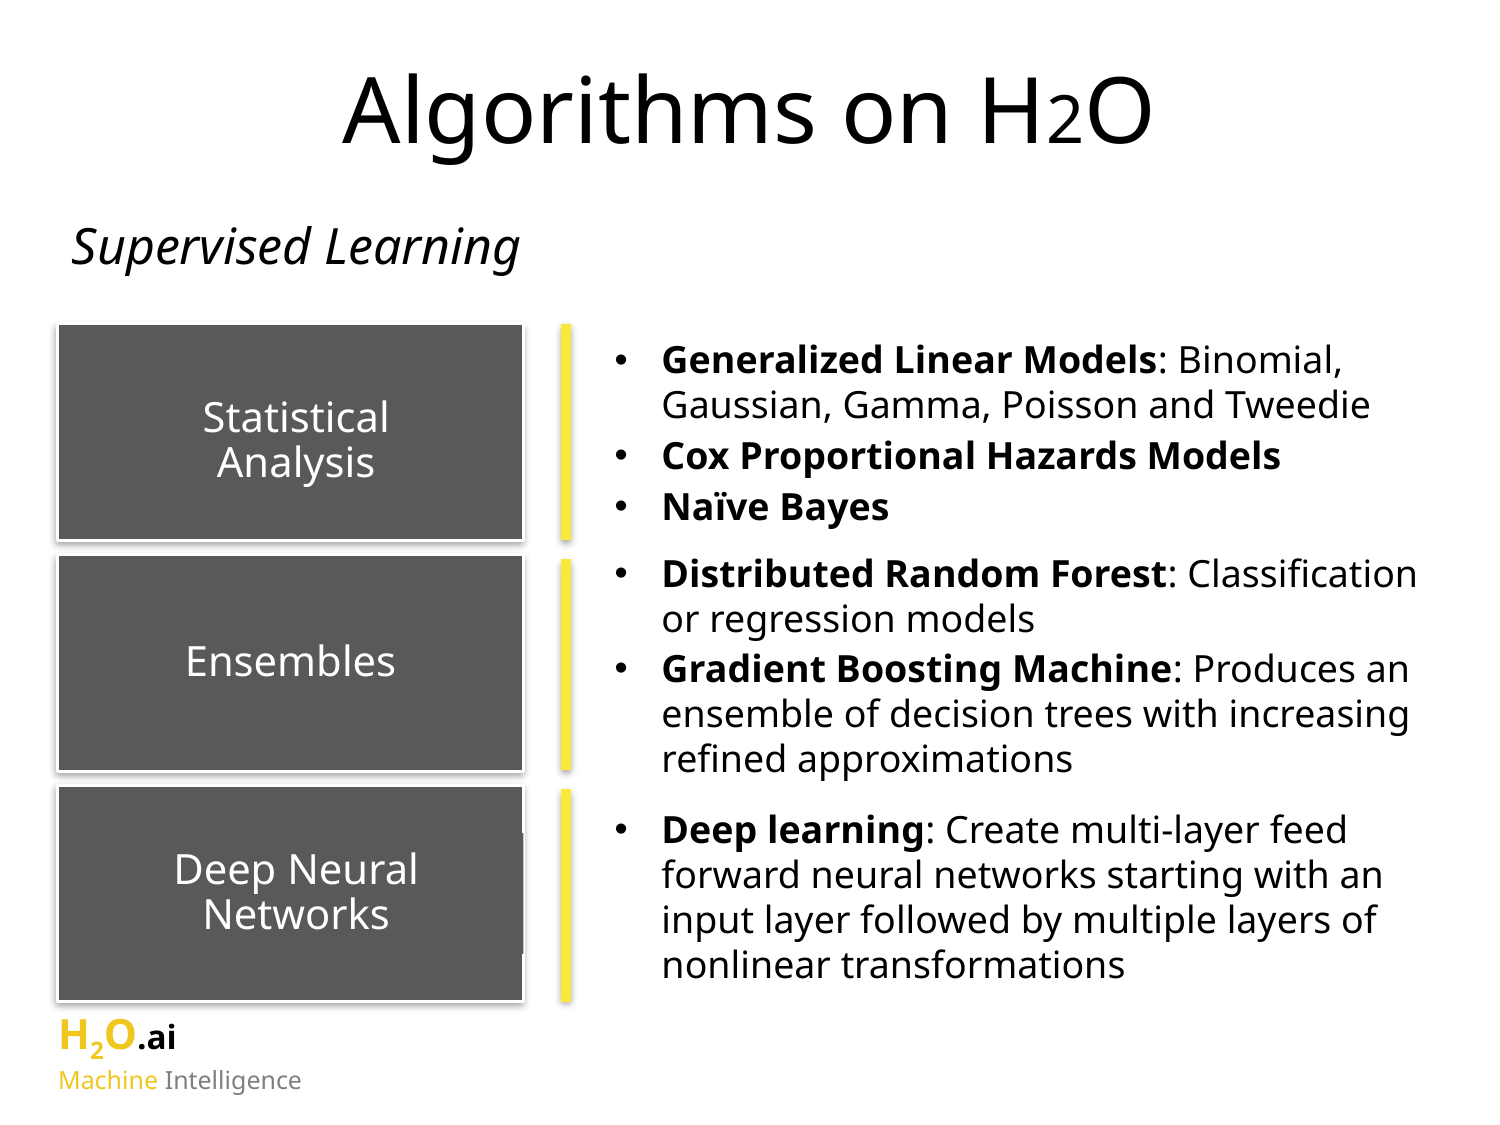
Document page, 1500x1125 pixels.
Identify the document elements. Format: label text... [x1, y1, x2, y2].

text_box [56, 554, 524, 772]
text_box Supervised Learning [57, 206, 1402, 282]
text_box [56, 784, 524, 1003]
text_box H2O.ai Machine Intelligence [43, 977, 1234, 1125]
text_box Algorithms on H2O [35, 74, 1463, 204]
text_box Deep learning: Create multi-layer feed forward neural networks starting with an input layer followed by multiple layers of nonlinear transformations [607, 812, 1443, 979]
text_box Distributed Random Forest: Classification or regression models Gradient Boosting Machine: Produces an ensemble of decision trees with increasing refined approximations [607, 582, 1443, 748]
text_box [56, 323, 524, 541]
text_box Generalized Linear Models: Binomial, Gaussian, Gamma, Poisson and Tweedie Cox Proportional Hazards Models Naïve Bayes [607, 351, 1441, 514]
